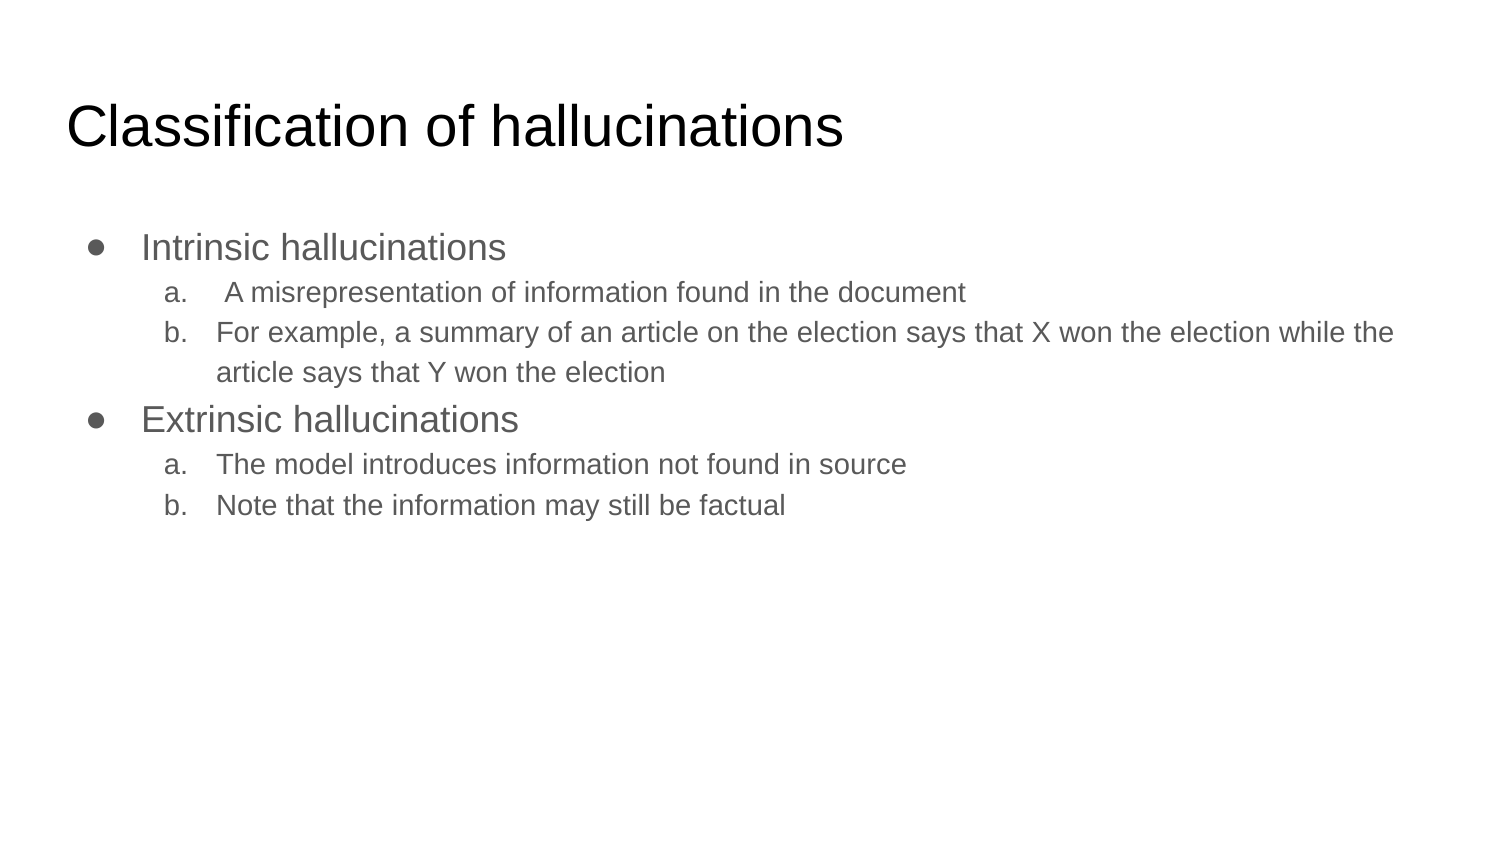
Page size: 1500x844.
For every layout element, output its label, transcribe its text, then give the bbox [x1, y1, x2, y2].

title Classification of hallucinations [51, 72, 1449, 167]
list Intrinsic hallucinations A misrepresentation of information found in the document For example, a summary of an article on the election says that X won the election while the article says that Y won the election Extrinsic hallucinations The model introduces information not found in source Note that the information may still be factual [51, 201, 1449, 762]
